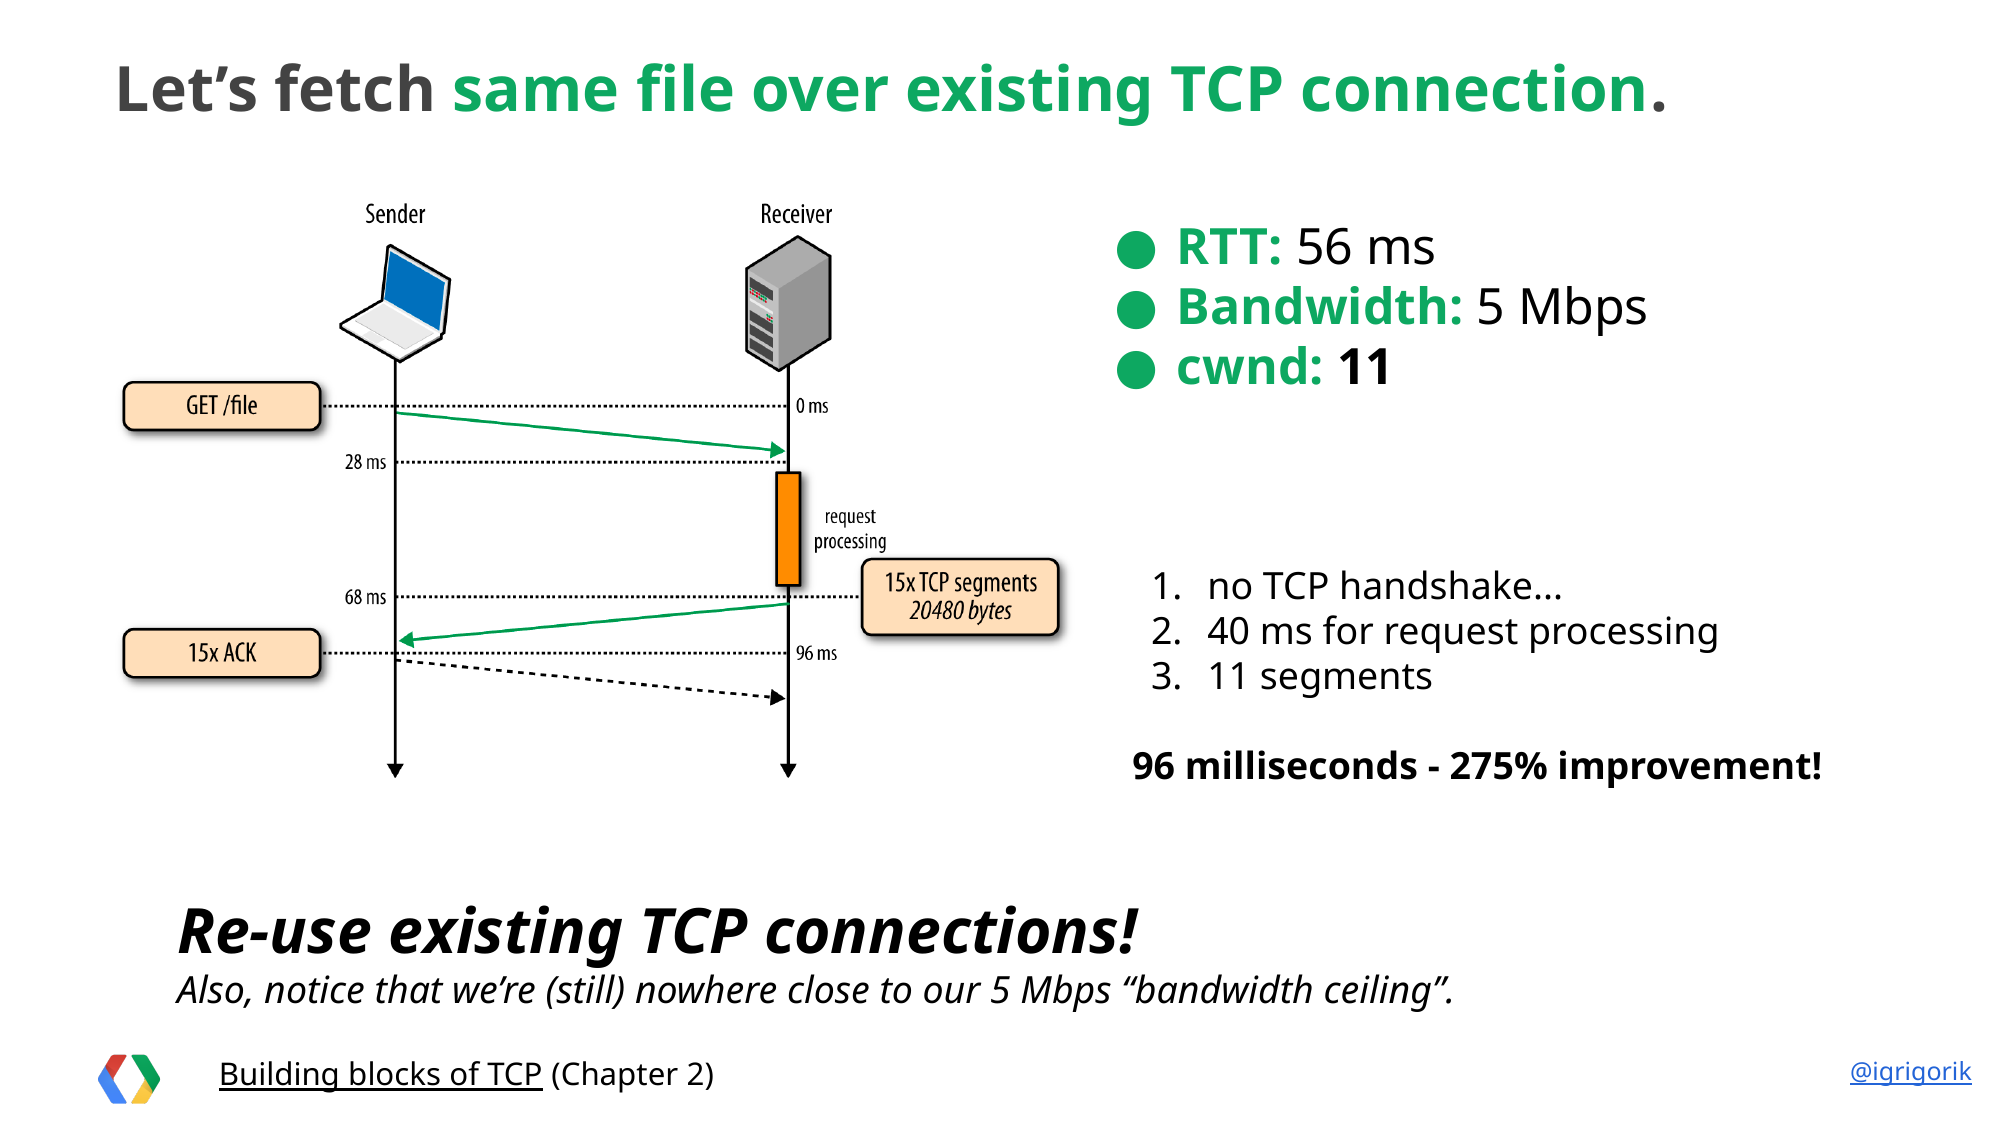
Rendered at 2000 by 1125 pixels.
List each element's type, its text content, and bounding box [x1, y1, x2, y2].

text_box Building blocks of TCP (Chapter 2) [203, 1047, 1639, 1105]
text_box Re-use existing TCP connections! Also, notice that we’re (still) nowhere close to our 5 Mbps “bandwidth ceiling”. [161, 875, 1857, 1015]
list @igrigorik [1815, 1040, 1987, 1118]
picture [114, 199, 1076, 778]
title Let’s fetch same file over existing TCP connection. [99, 20, 1900, 140]
text_box no TCP handshake... 40 ms for request processing 11 segments 96 milliseconds - 275% improvement! [1117, 473, 1857, 875]
text_box RTT: 56 ms Bandwidth: 5 Mbps cwnd: 11 [1086, 199, 1826, 448]
picture [97, 1047, 161, 1111]
